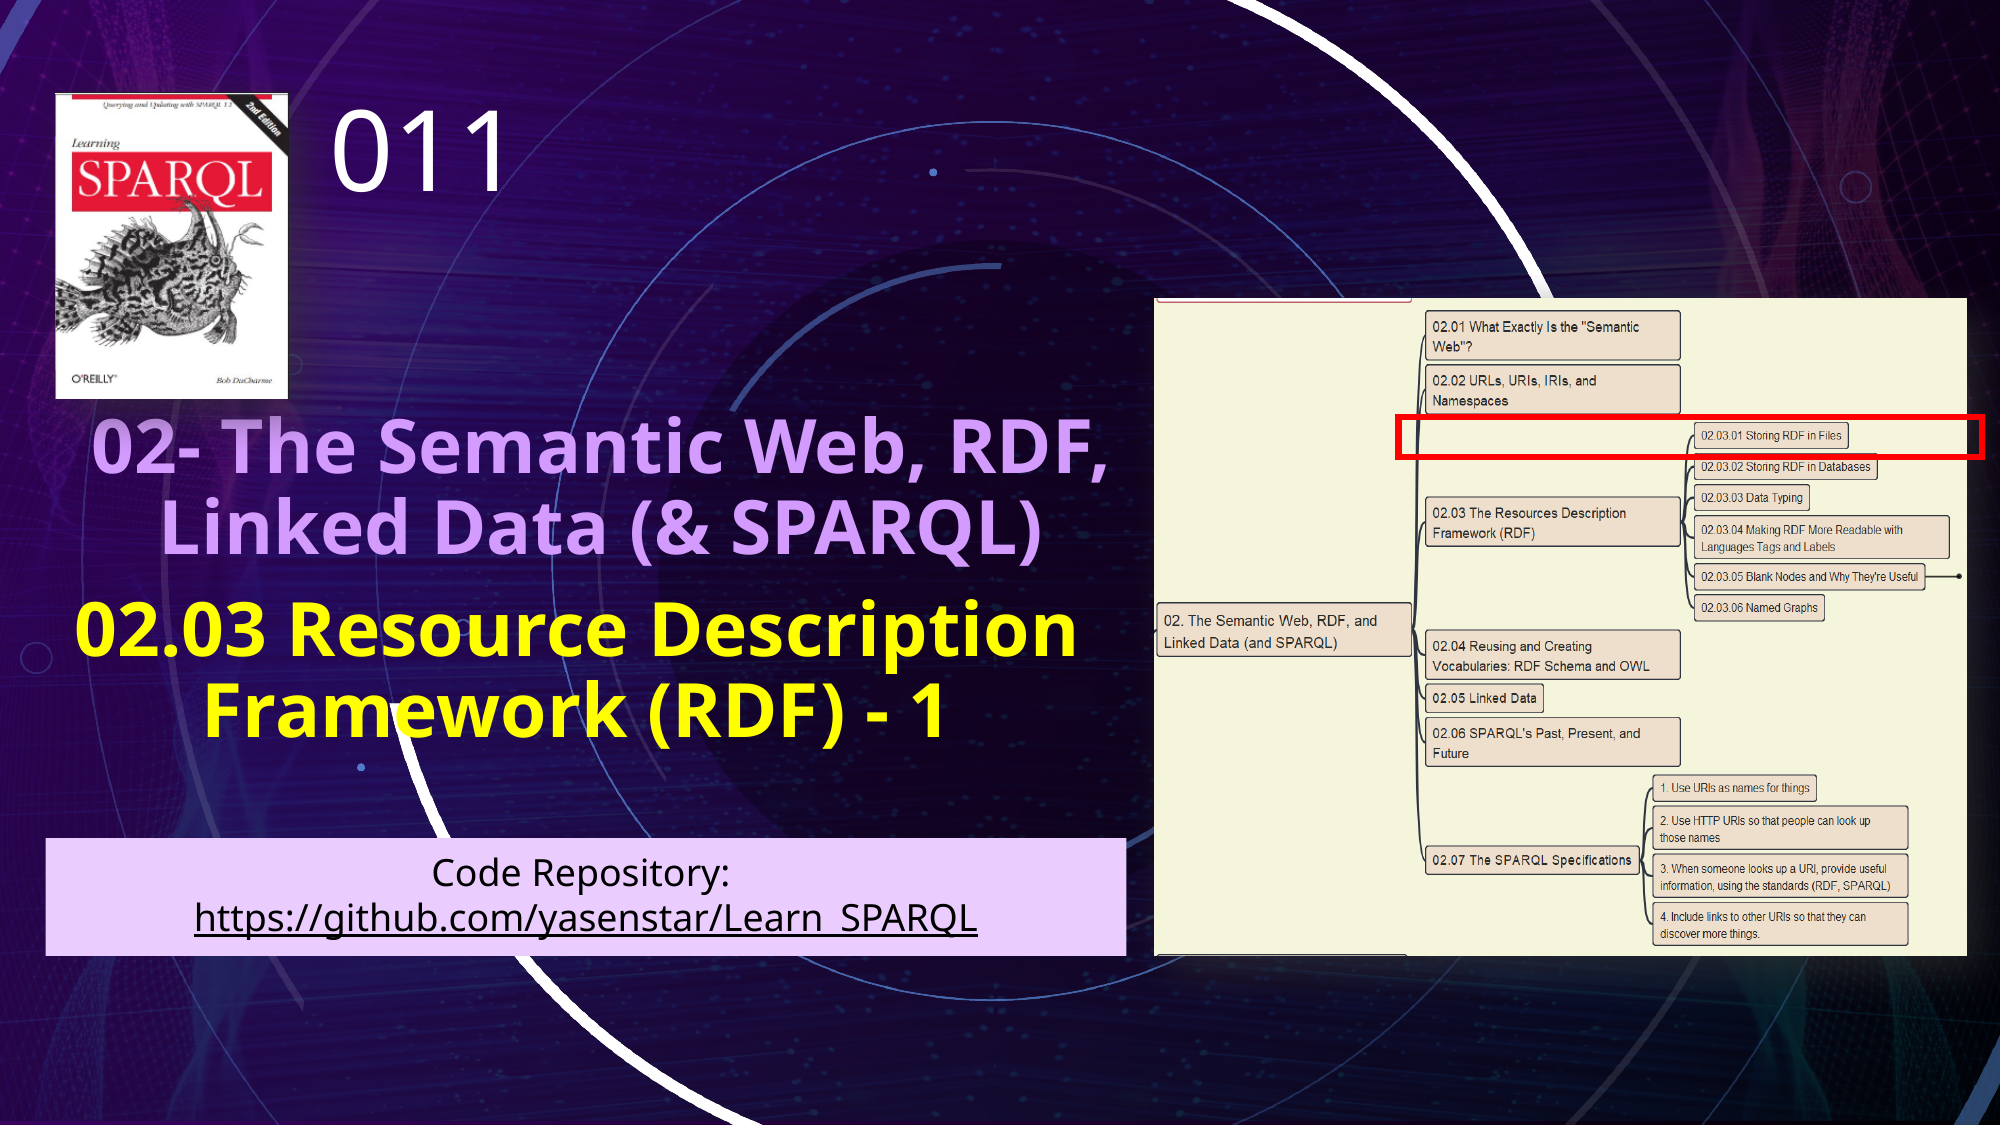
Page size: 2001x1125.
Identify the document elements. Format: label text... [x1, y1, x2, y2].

subtitle 02.03 Resource Description Framework (RDF) - 1 [0, 583, 1154, 759]
text_box 011 [289, 92, 564, 217]
title 02- The Semantic Web, RDF, Linked Data (& SPARQL) [0, 398, 1154, 582]
footer Code Repository: https://github.com/yasenstar/Learn_SPARQL [45, 838, 1127, 956]
text_box [1967, 416, 1983, 458]
picture [0, 0, 2000, 1125]
